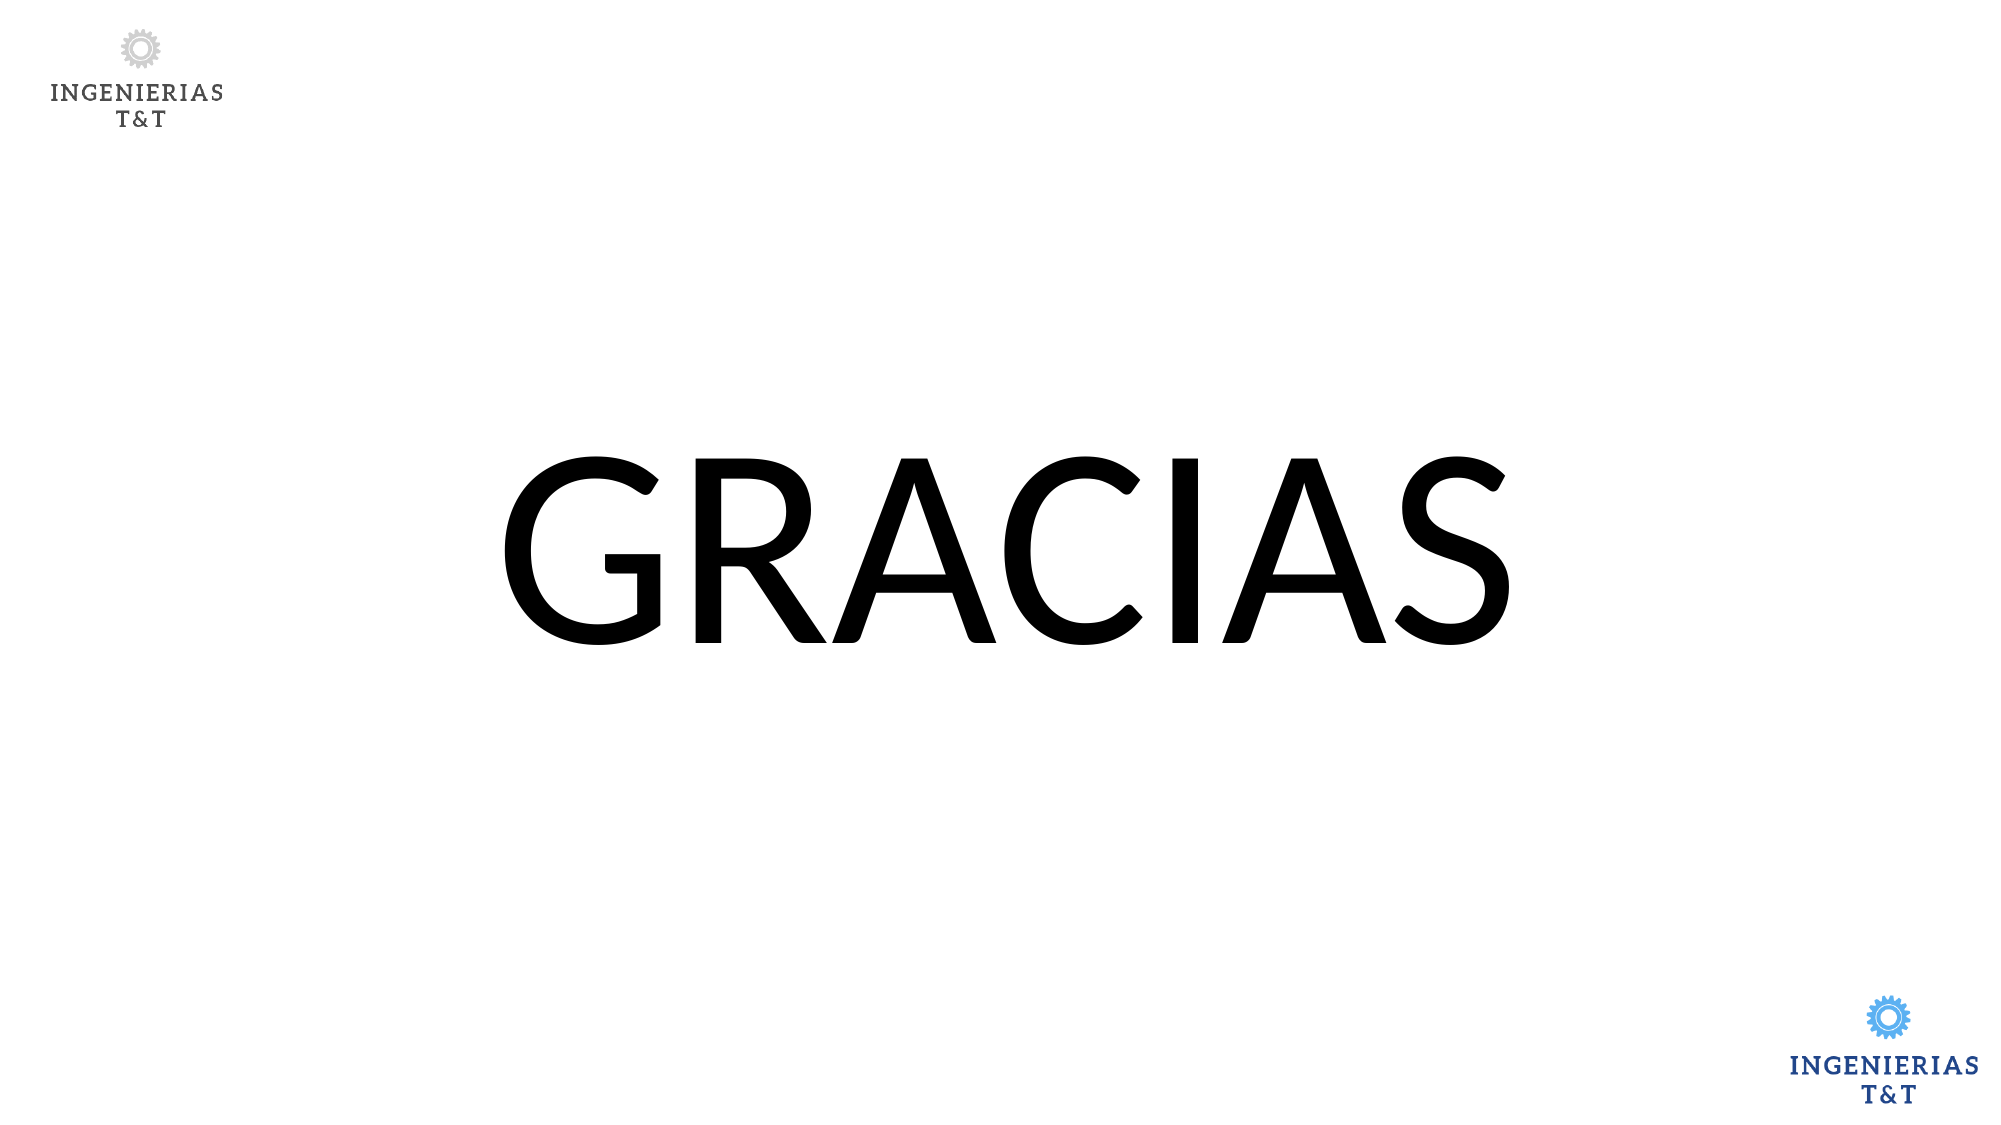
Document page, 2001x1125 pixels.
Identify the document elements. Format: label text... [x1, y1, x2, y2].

picture [1785, 988, 1985, 1111]
list GRACIAS [145, 387, 1871, 884]
